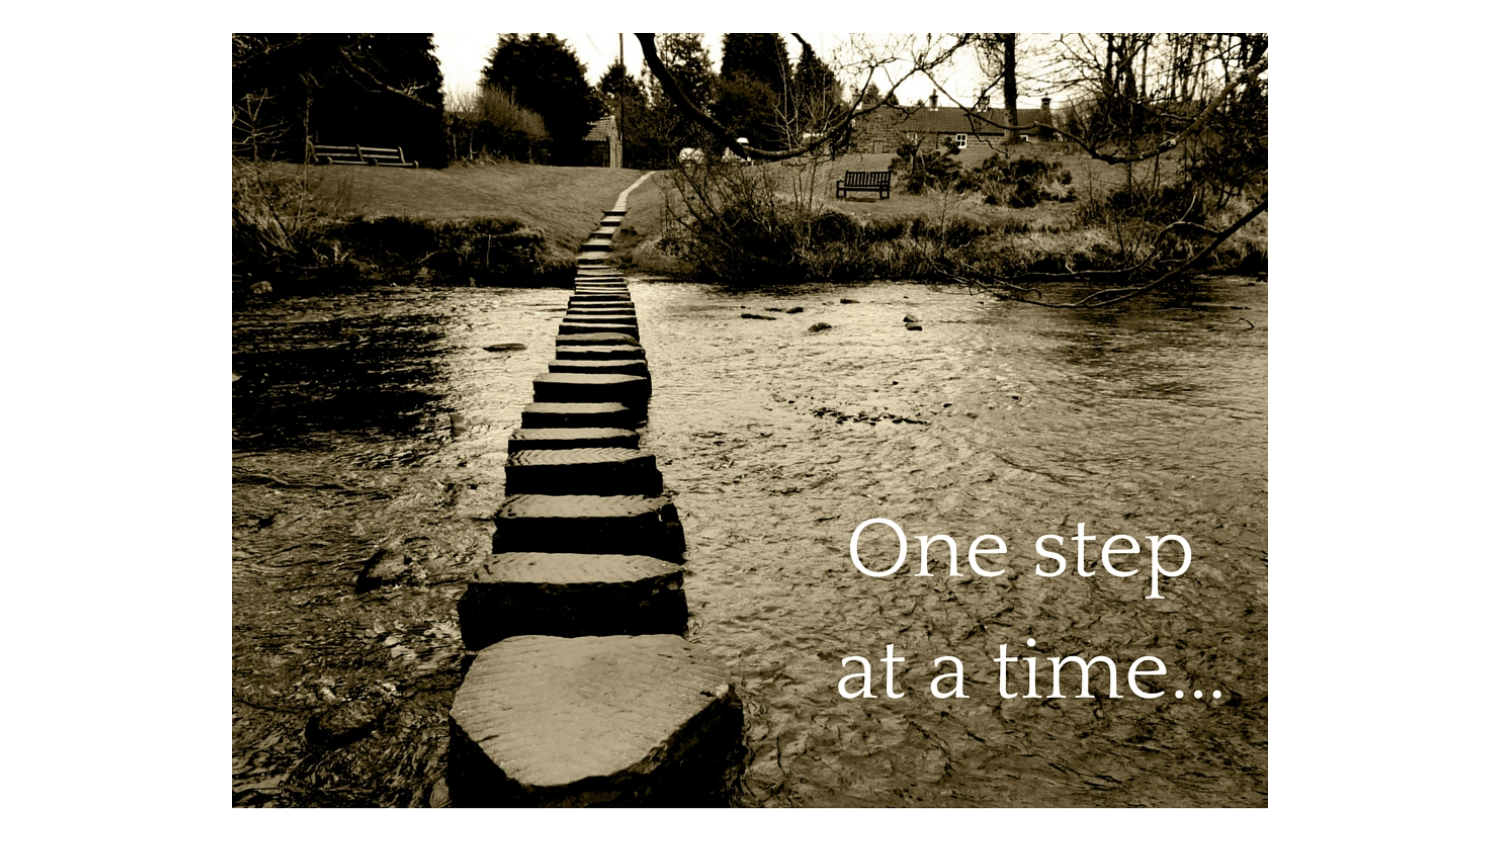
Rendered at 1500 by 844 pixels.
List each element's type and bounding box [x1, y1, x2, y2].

picture [232, 33, 1268, 810]
